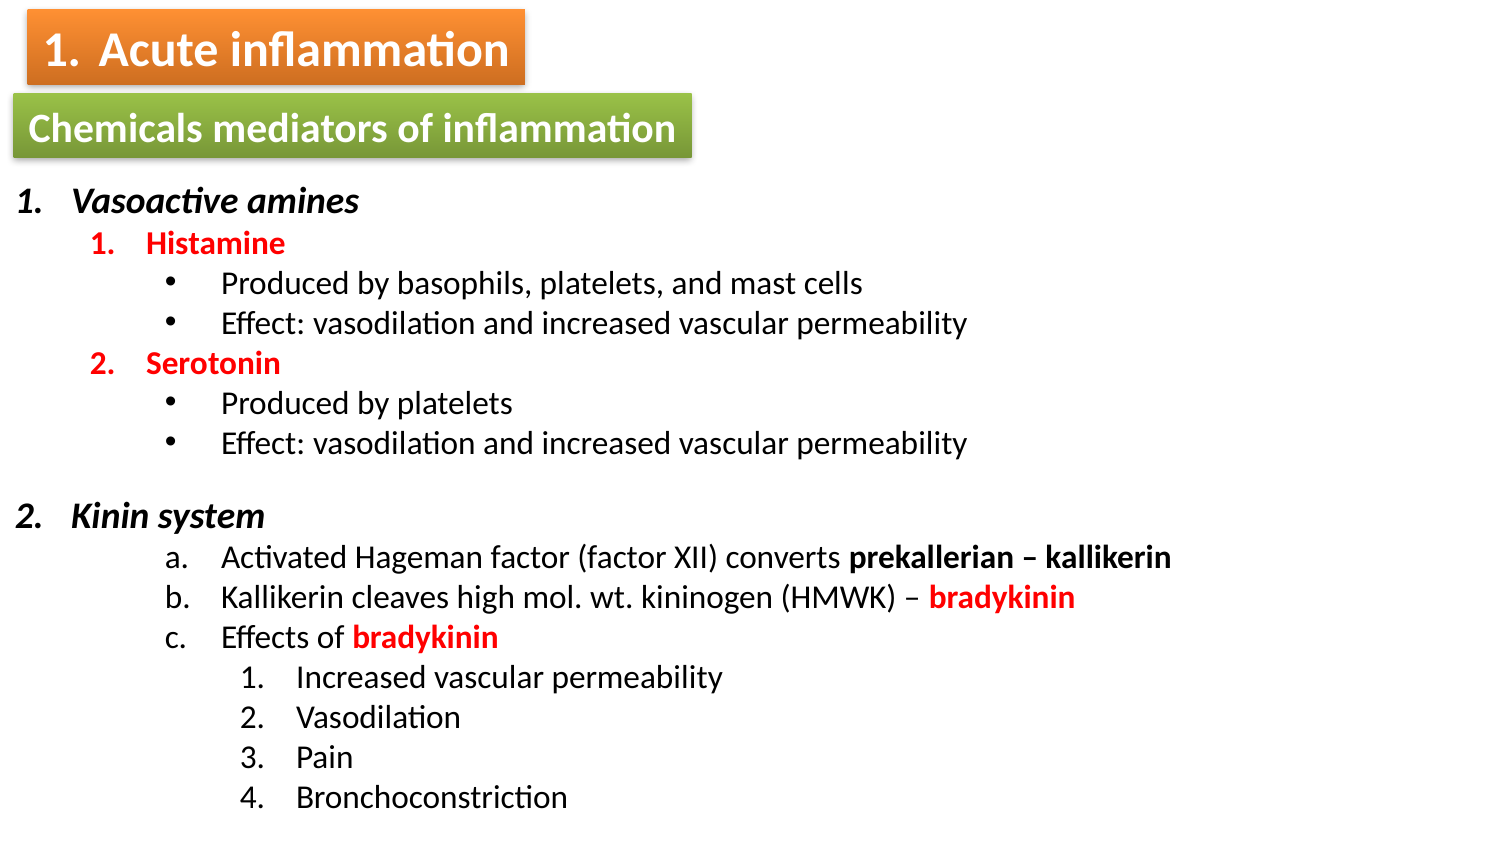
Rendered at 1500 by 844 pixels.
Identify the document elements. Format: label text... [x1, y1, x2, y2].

text_box Acute inflammation [27, 9, 525, 85]
text_box Vasoactive amines Histamine Produced by basophils, platelets, and mast cells Effect: vasodilation and increased vascular permeability Serotonin Produced by platelets Effect: vasodilation and increased vascular permeability Kinin system Activated Hageman factor (factor XII) converts prekallerian – kallikerin Kallikerin cleaves high mol. wt. kininogen (HMWK) – bradykinin Effects of bradykinin Increased vascular permeability Vasodilation Pain Bronchoconstriction [0, 168, 1500, 823]
text_box Chemicals mediators of inflammation [13, 93, 692, 158]
